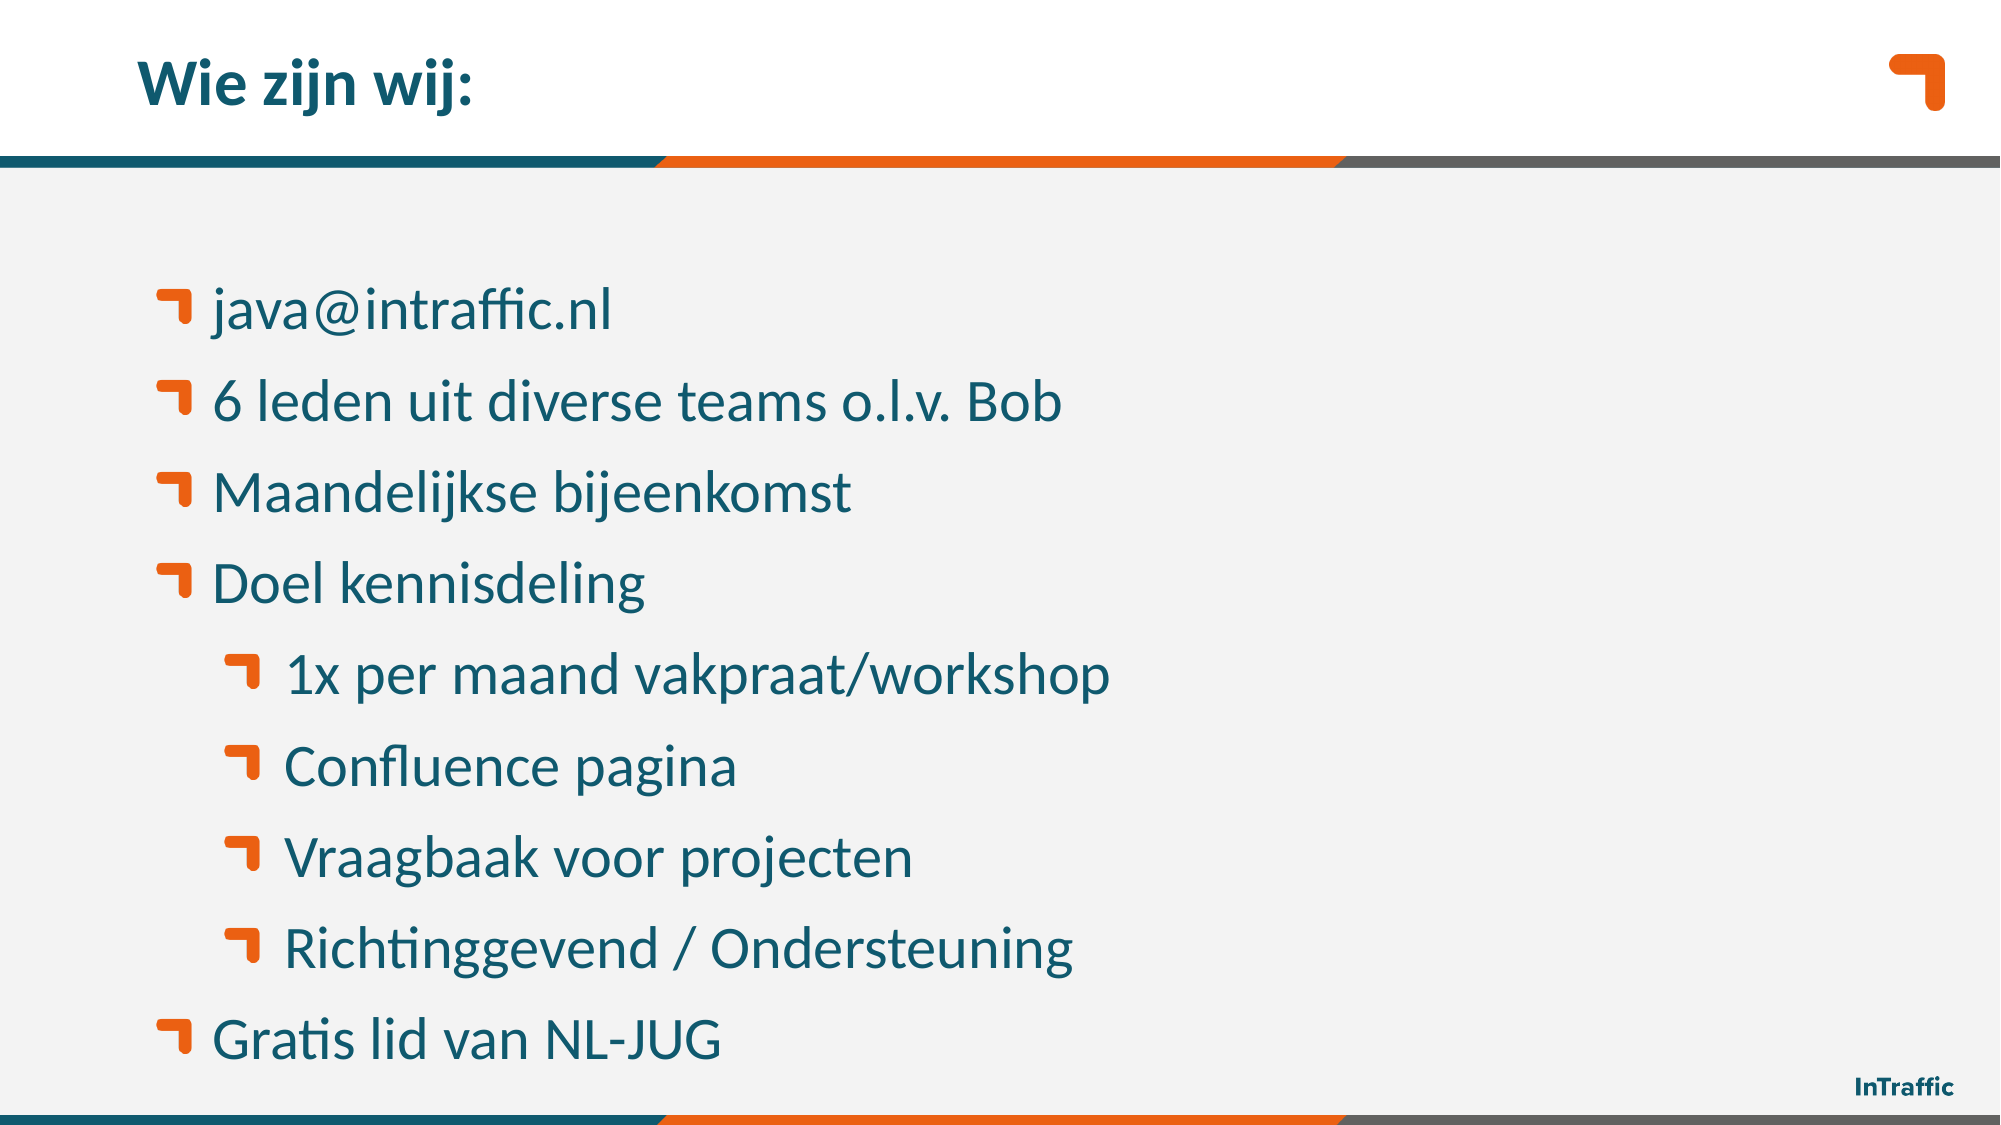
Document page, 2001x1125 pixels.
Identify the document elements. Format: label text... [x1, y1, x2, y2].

picture [1856, 1076, 1954, 1096]
list java@intraffic.nl 6 leden uit diverse teams o.l.v. Bob Maandelijkse bijeenkomst Doel kennisdeling 1x per maand vakpraat/workshop Confluence pagina Vraagbaak voor projecten Richtinggevend / Ondersteuning Gratis lid van NL-JUG [137, 247, 1844, 1108]
picture [0, 156, 137, 168]
picture [1863, 156, 2000, 168]
title Wie zijn wij: [137, 0, 1863, 169]
picture [222, 833, 261, 872]
picture [154, 560, 193, 599]
picture [222, 925, 261, 964]
picture [154, 469, 193, 508]
picture [0, 1115, 2000, 1125]
picture [154, 377, 193, 416]
picture [222, 651, 261, 690]
picture [1889, 54, 1945, 111]
picture [222, 742, 261, 781]
picture [154, 286, 193, 325]
picture [154, 1016, 193, 1055]
